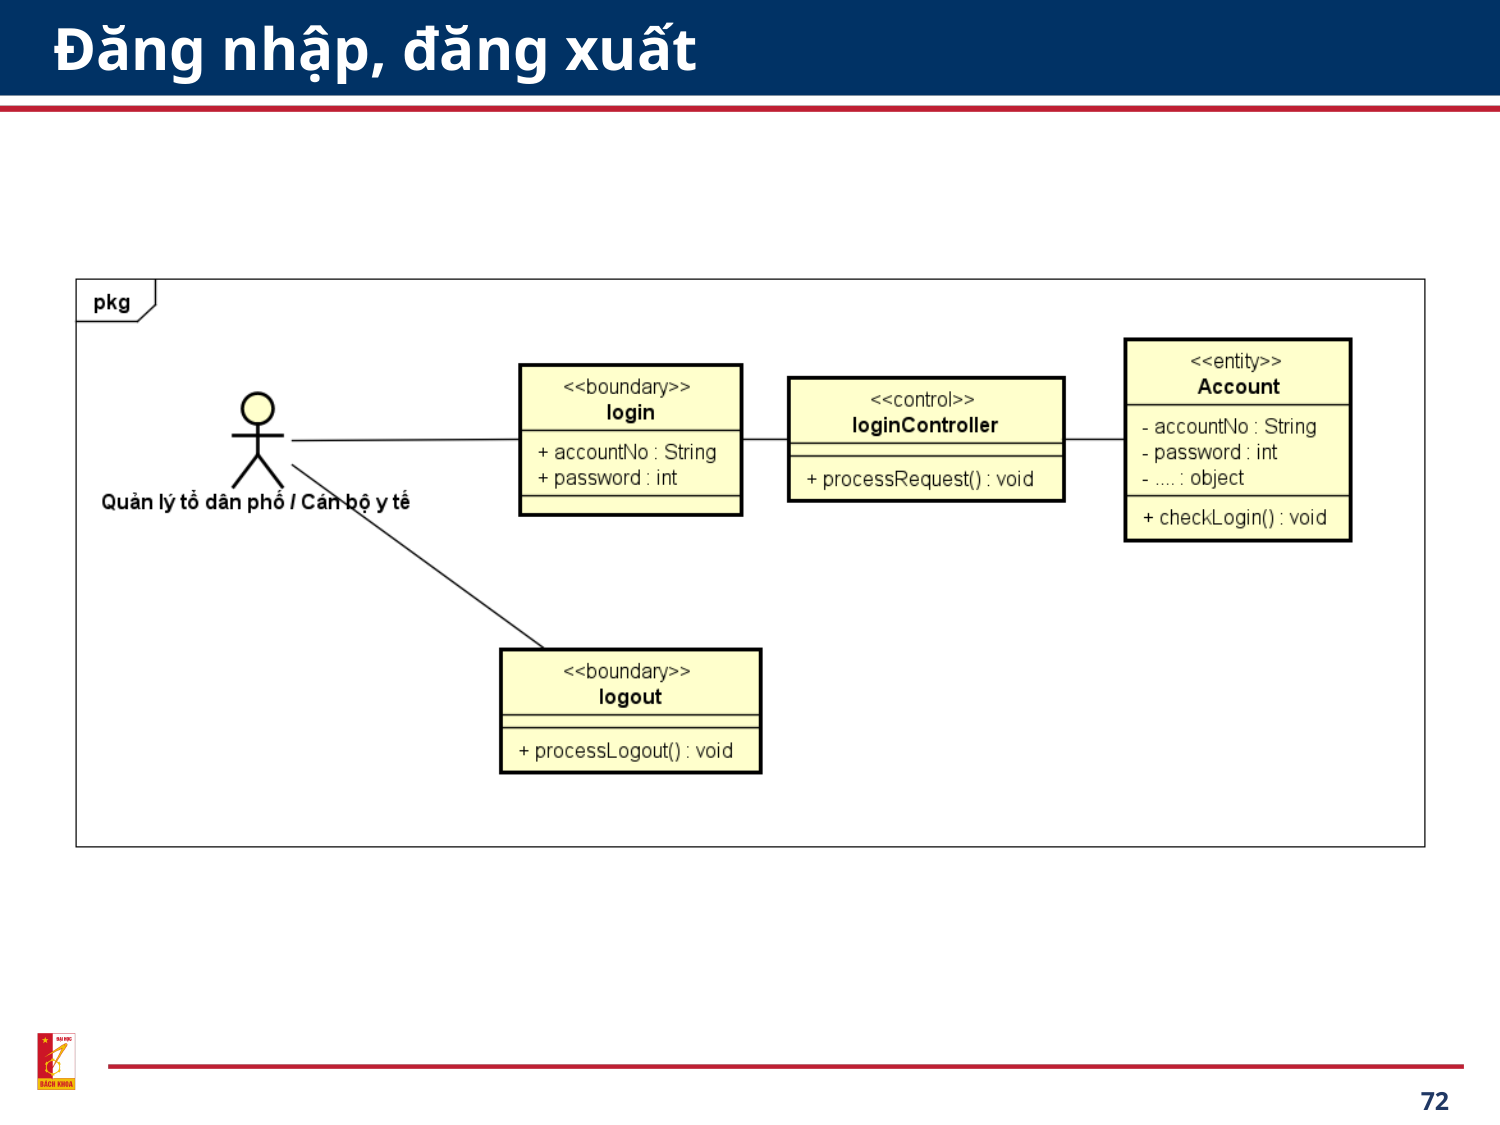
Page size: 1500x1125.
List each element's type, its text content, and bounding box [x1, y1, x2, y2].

title Đăng nhập, đăng xuất [38, 12, 1462, 87]
slide_number 72 [1126, 1078, 1464, 1125]
picture [0, 0, 1500, 1125]
